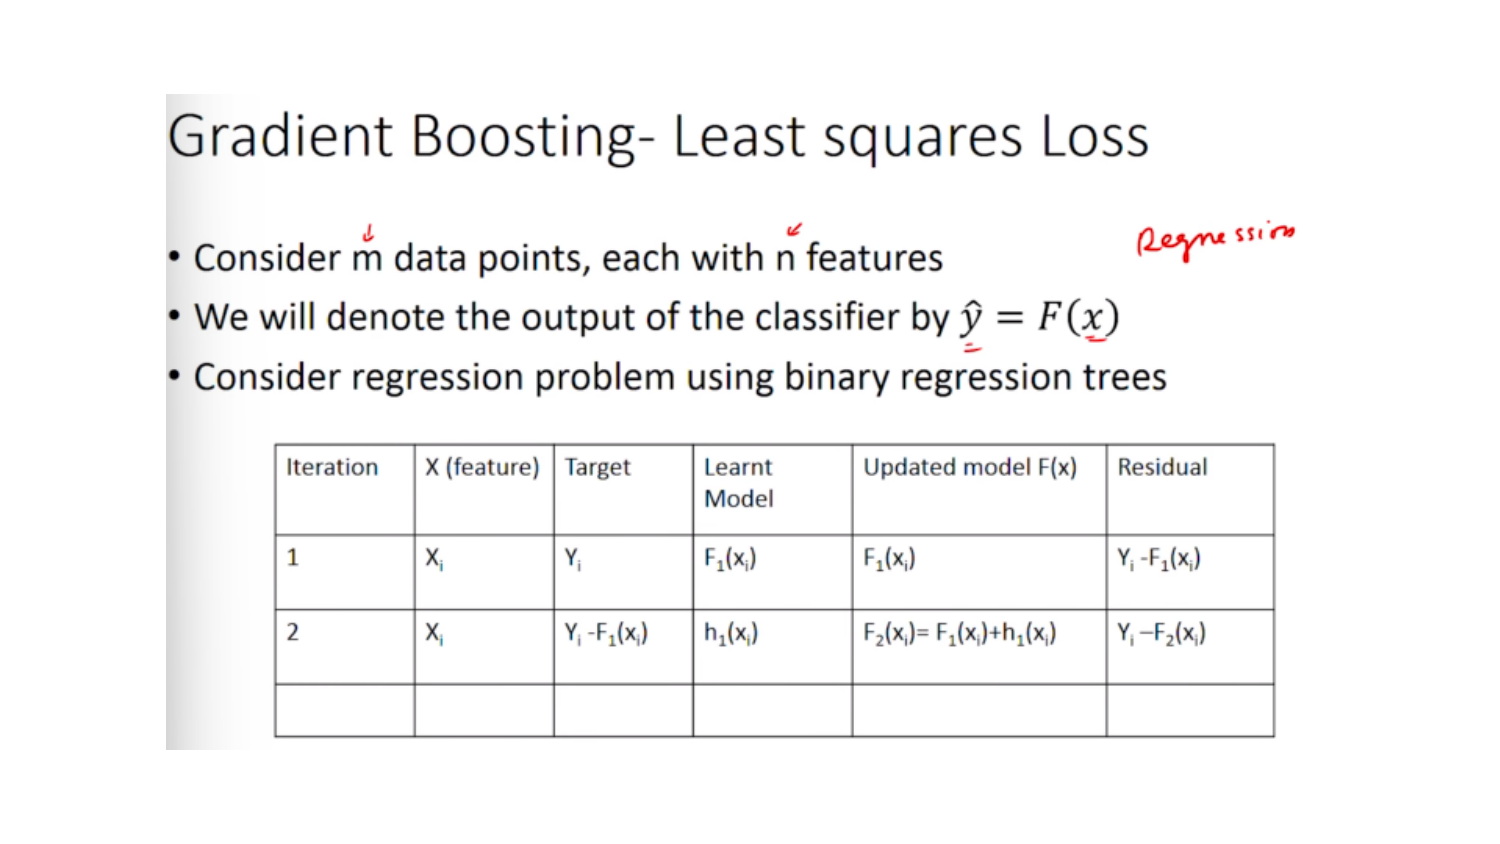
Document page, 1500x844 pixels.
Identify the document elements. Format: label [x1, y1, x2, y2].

picture [166, 94, 1334, 750]
